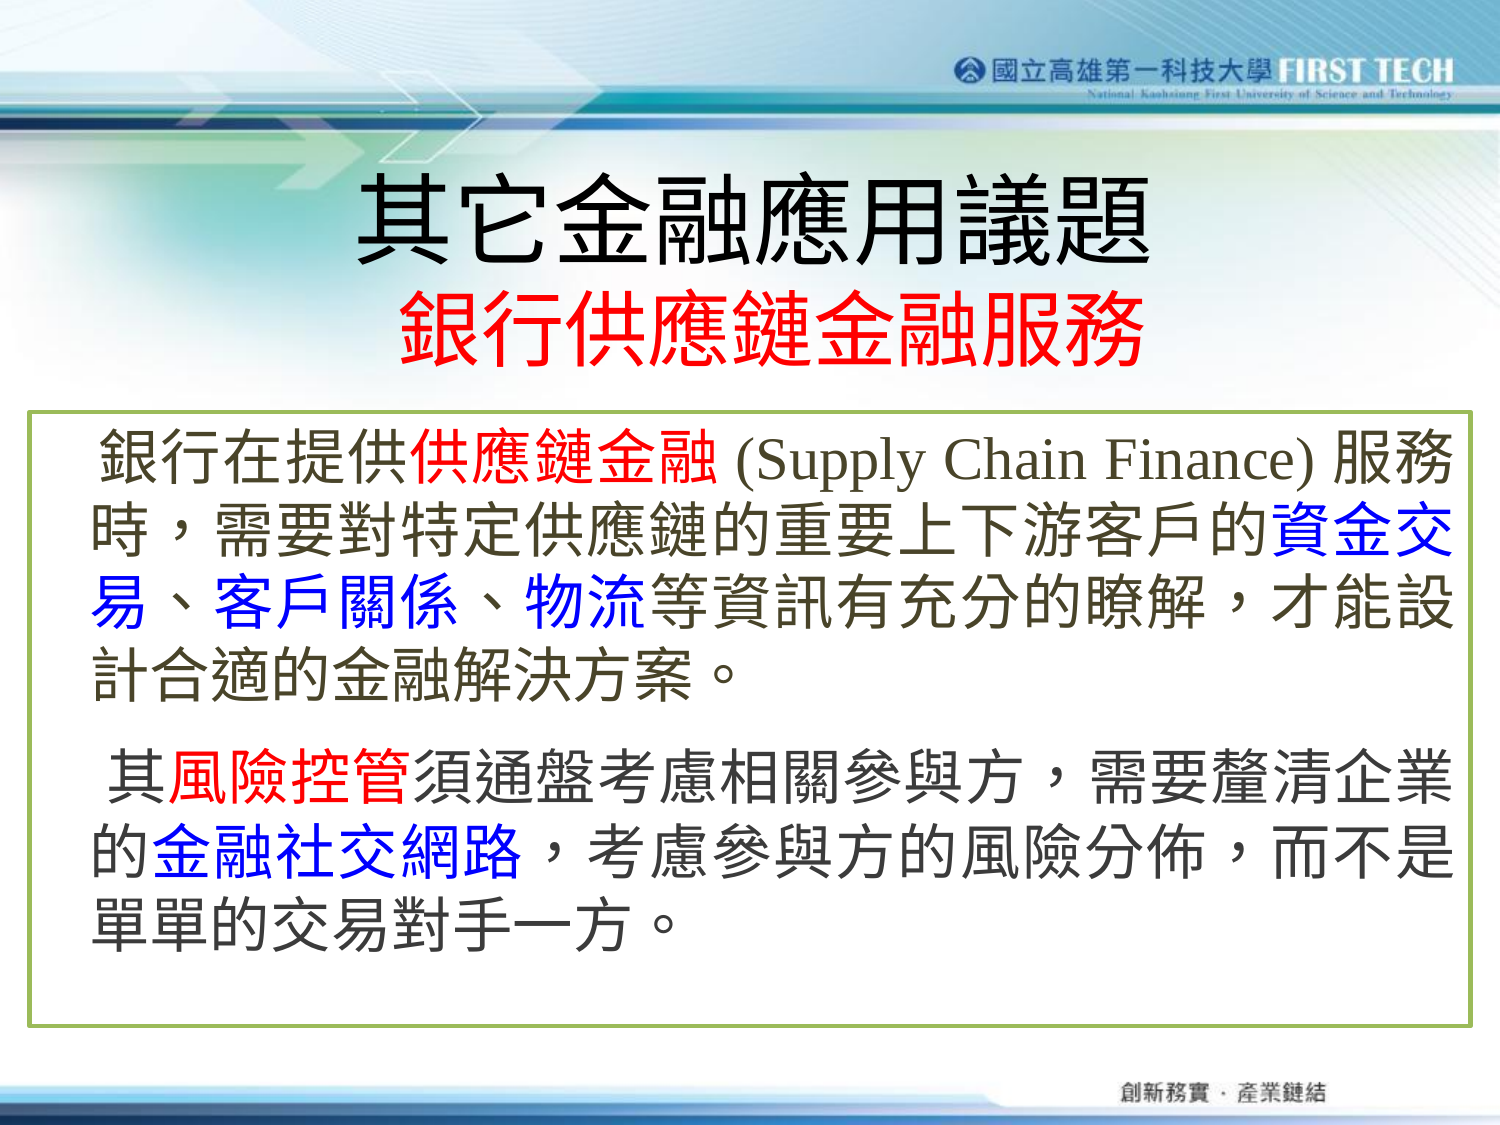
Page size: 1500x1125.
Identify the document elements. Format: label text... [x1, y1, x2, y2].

picture [0, 0, 1500, 149]
list 銀行在提供供應鏈金融(Supply Chain Finance)服務時，需要對特定供應鏈的重要上下游客戶的資金交易、客戶關係、物流等資訊有充分的瞭解，才能設計合適的金融解決方案。 其風險控管須通盤考慮相關參與方，需要釐清企業的金融社交網路，考慮參與方的風險分佈，而不是單單的交易對手一方。 [29, 411, 1471, 1027]
picture [0, 386, 1500, 1125]
title 其它金融應用議題 銀行供應鏈金融服務 [0, 149, 1500, 386]
